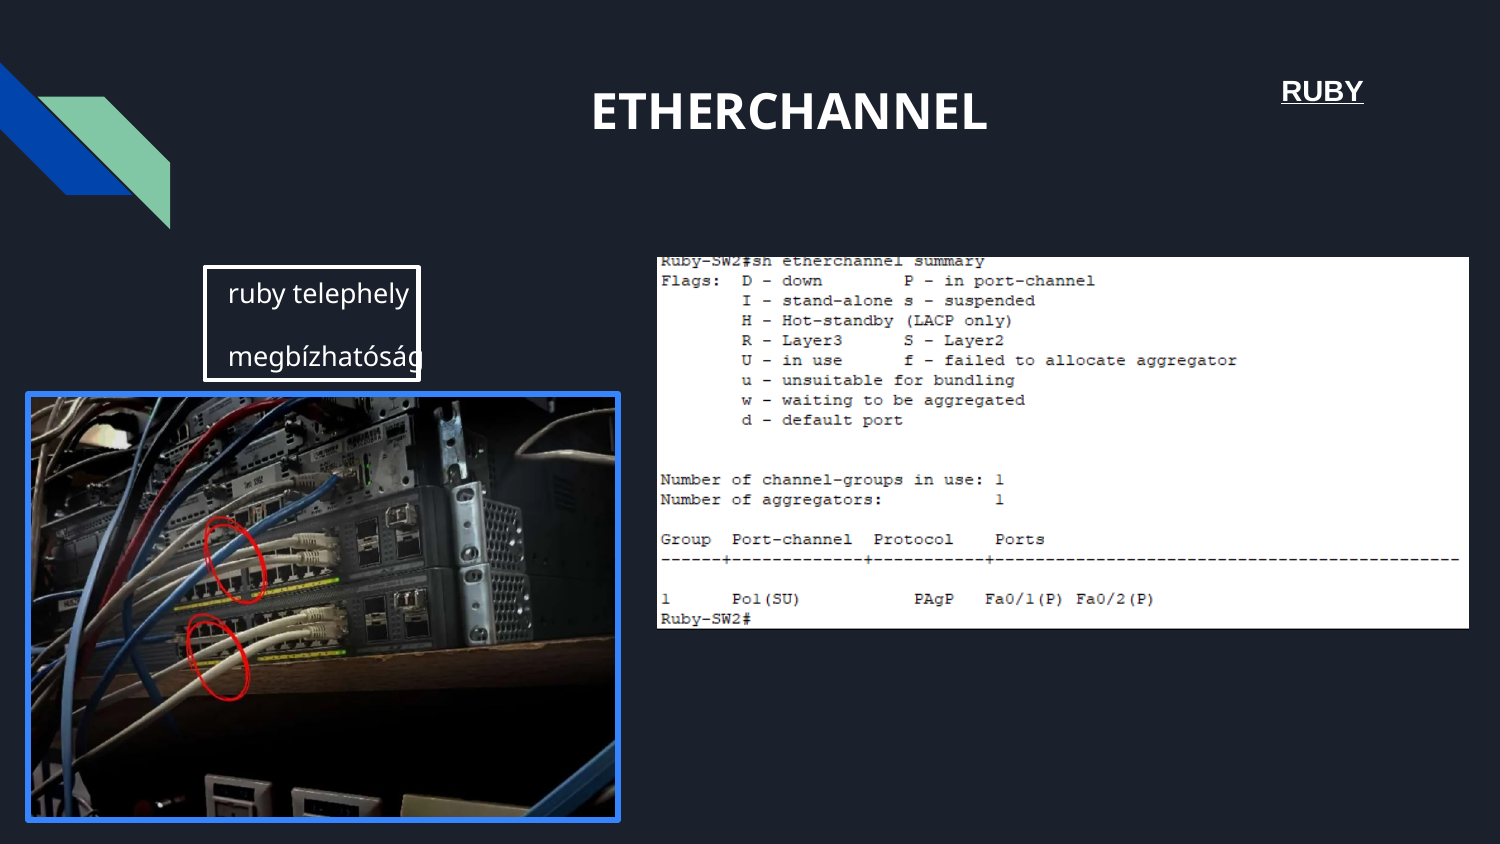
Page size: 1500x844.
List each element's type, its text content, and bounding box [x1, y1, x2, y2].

picture [657, 256, 1469, 630]
title ETHERCHANNEL [212, 64, 1368, 215]
picture [31, 396, 616, 817]
text_box RUBY [1266, 64, 1500, 115]
text_box [203, 265, 421, 382]
list ruby telephely megbízhatóság [212, 257, 1368, 735]
